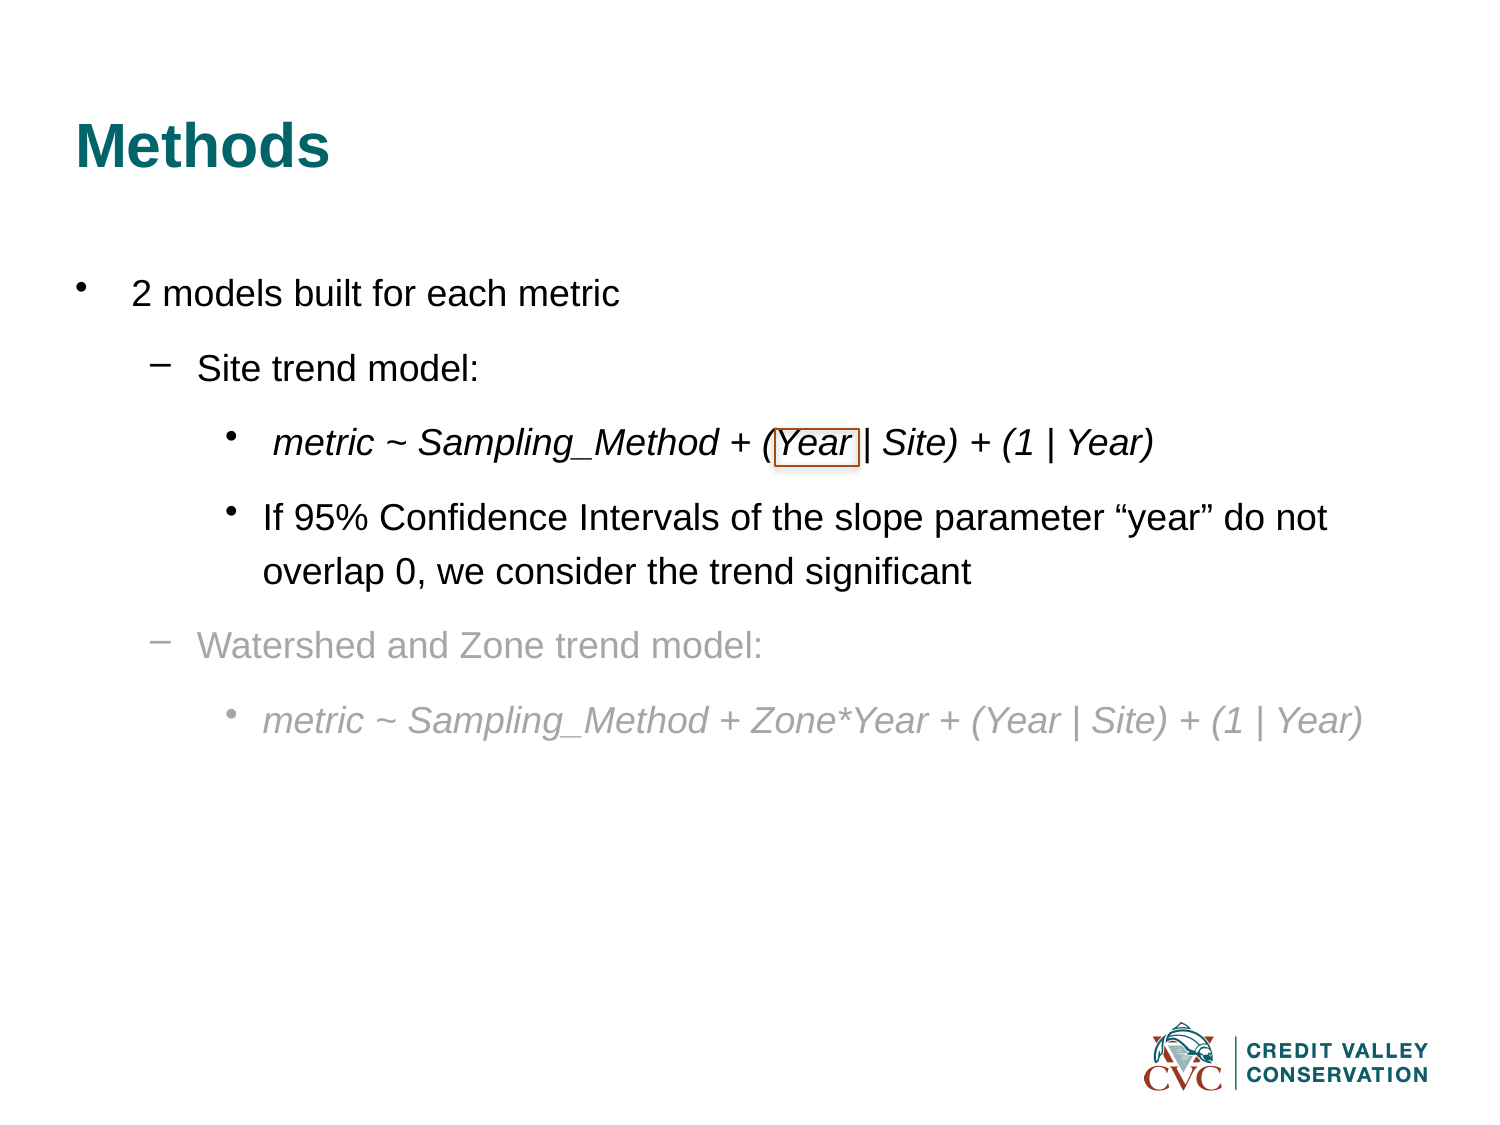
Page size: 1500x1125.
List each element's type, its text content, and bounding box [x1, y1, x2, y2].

picture [1144, 1022, 1428, 1091]
text_box [774, 428, 860, 467]
title Methods [75, 87, 1425, 198]
list 2 models built for each metric Site trend model: metric ~ Sampling_Method + (Year | Site) + (1 | Year) If 95% Confidence Intervals of the slope parameter “year” do not overlap 0, we consider the trend significant Watershed and Zone trend model: metric ~ Sampling_Method + Zone*Year + (Year | Site) + (1 | Year) [75, 260, 1425, 975]
